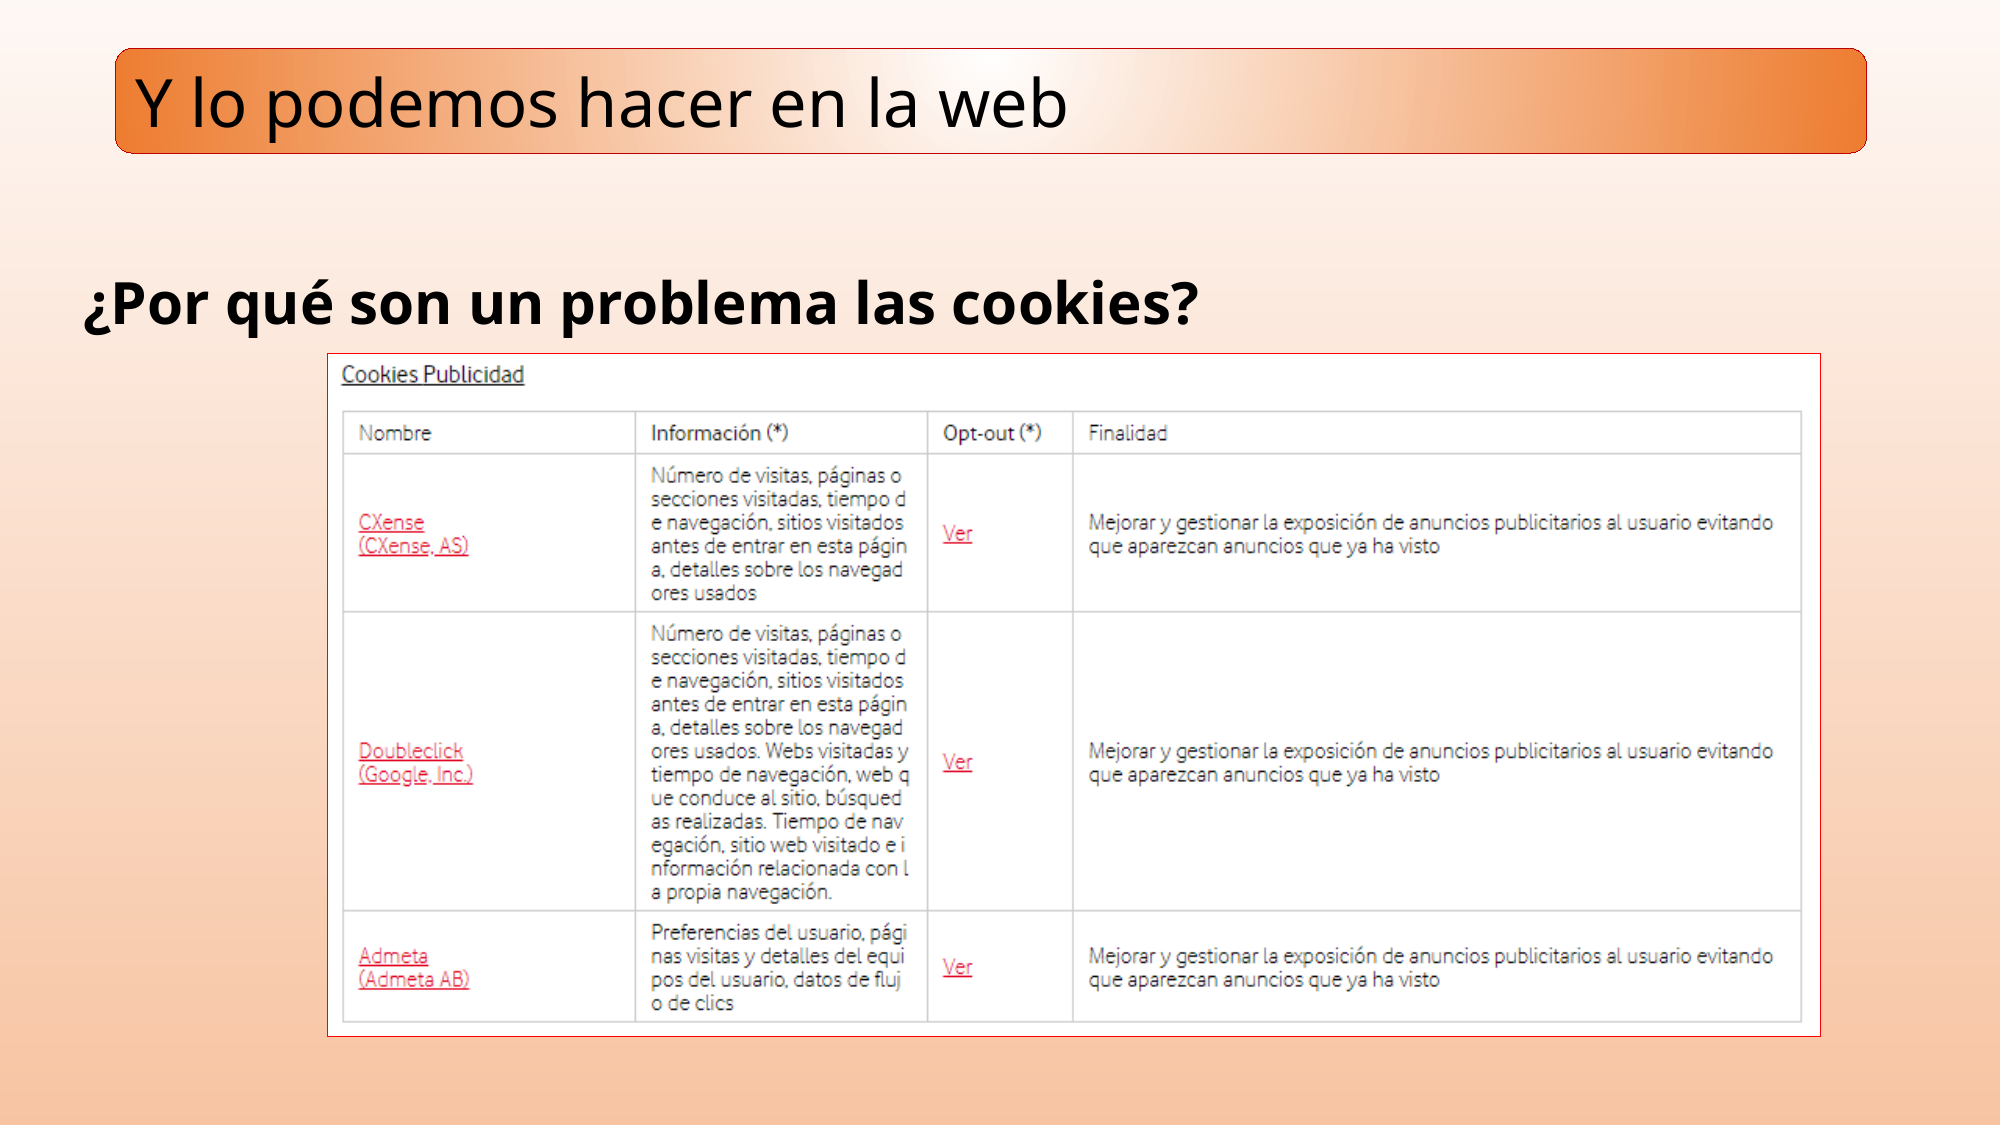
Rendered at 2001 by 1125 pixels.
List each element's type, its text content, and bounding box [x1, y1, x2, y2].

picture [326, 353, 1821, 1037]
text_box Y lo podemos hacer en la web [115, 48, 1867, 154]
text_box ¿Por qué son un problema las cookies? [68, 258, 1214, 344]
